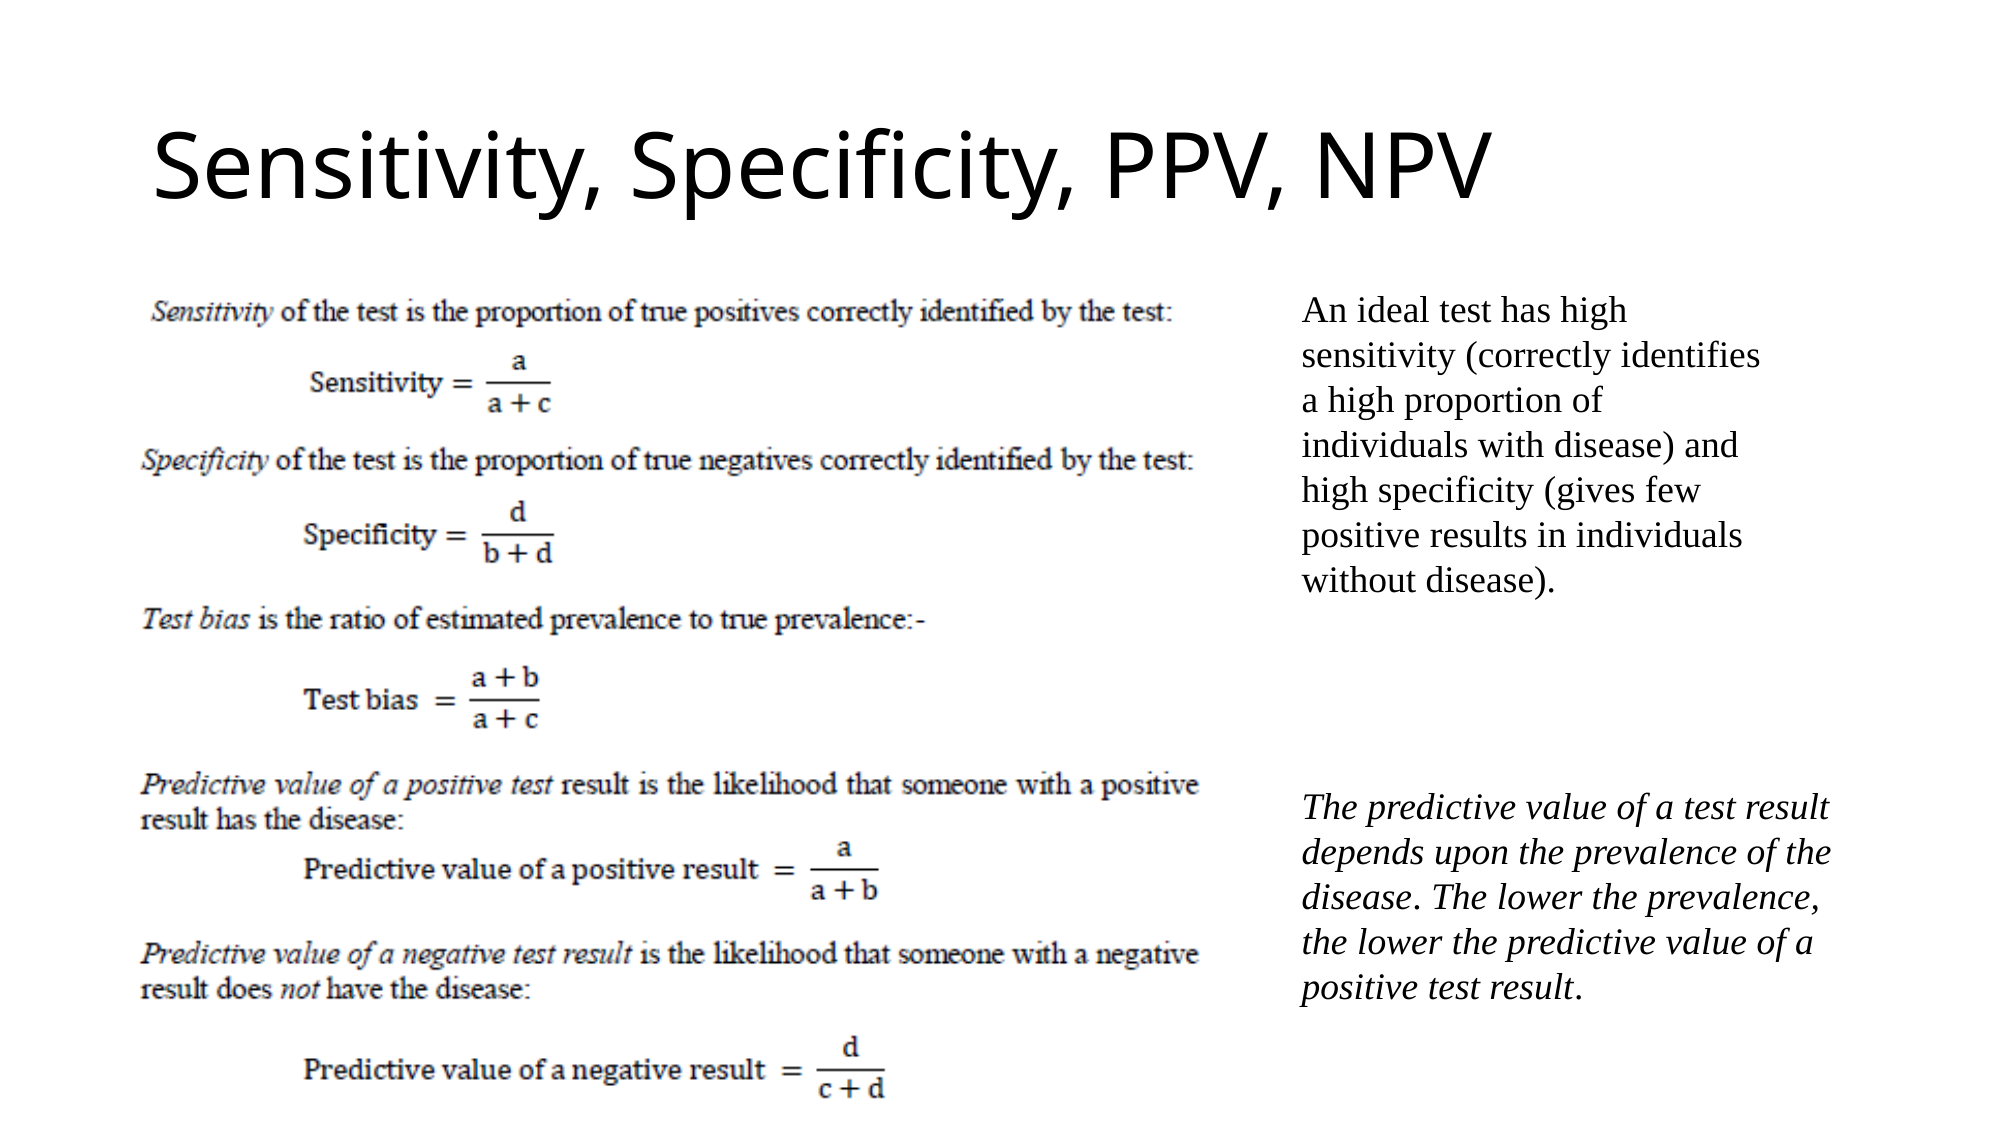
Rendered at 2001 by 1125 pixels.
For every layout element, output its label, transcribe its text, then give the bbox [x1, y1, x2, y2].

title Sensitivity, Specificity, PPV, NPV [137, 59, 1863, 278]
picture [137, 433, 1214, 1117]
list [137, 277, 1214, 433]
text_box An ideal test has high sensitivity (correctly identifies a high proportion of individuals with disease) and high specificity (gives few positive results in individuals without disease). [1286, 277, 1789, 607]
text_box The predictive value of a test result depends upon the prevalence of the disease. The lower the prevalence, the lower the predictive value of a positive test result. [1286, 774, 1885, 1015]
